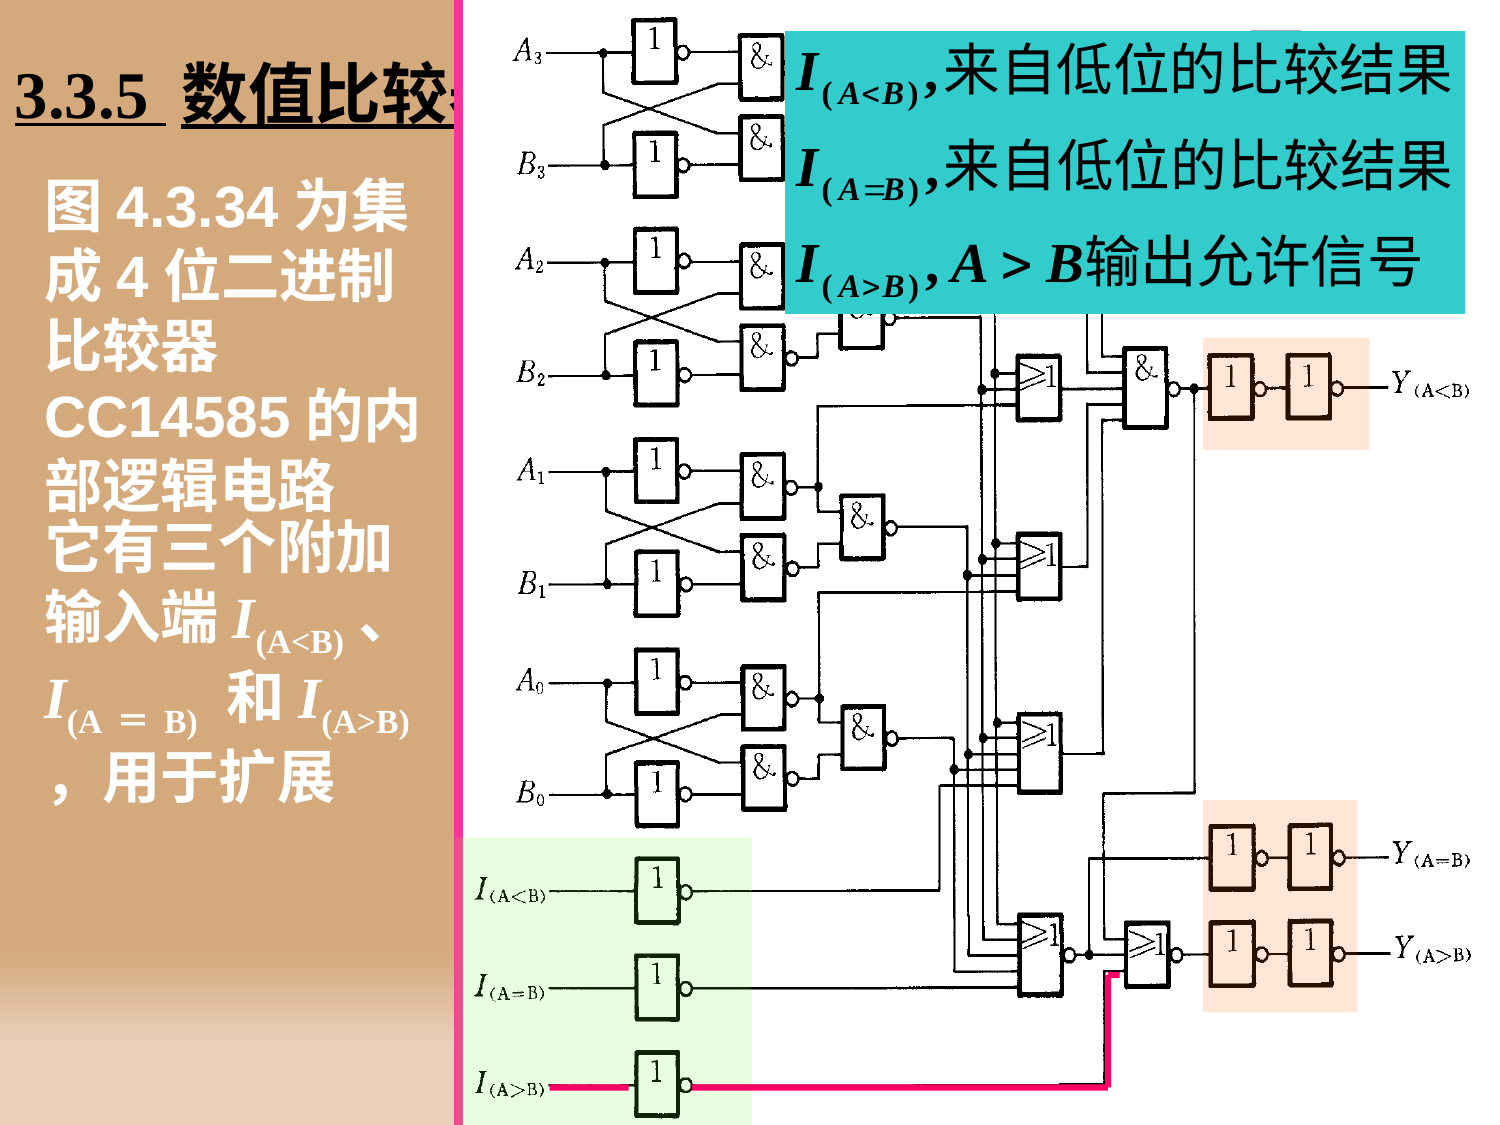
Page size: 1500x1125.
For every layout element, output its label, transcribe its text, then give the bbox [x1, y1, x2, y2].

picture [0, 185, 454, 1125]
title 图4.3.34为集成4位二进制比较器CC14585的内部逻辑电路 [29, 208, 449, 480]
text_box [785, 30, 1465, 314]
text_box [454, 0, 1500, 1125]
text_box 3.3.5 数值比较器 [0, 0, 452, 185]
text_box 它有三个附加输入端I(A<B)、 I(A＝B) 和I(A>B) ，用于扩展 [29, 503, 449, 818]
